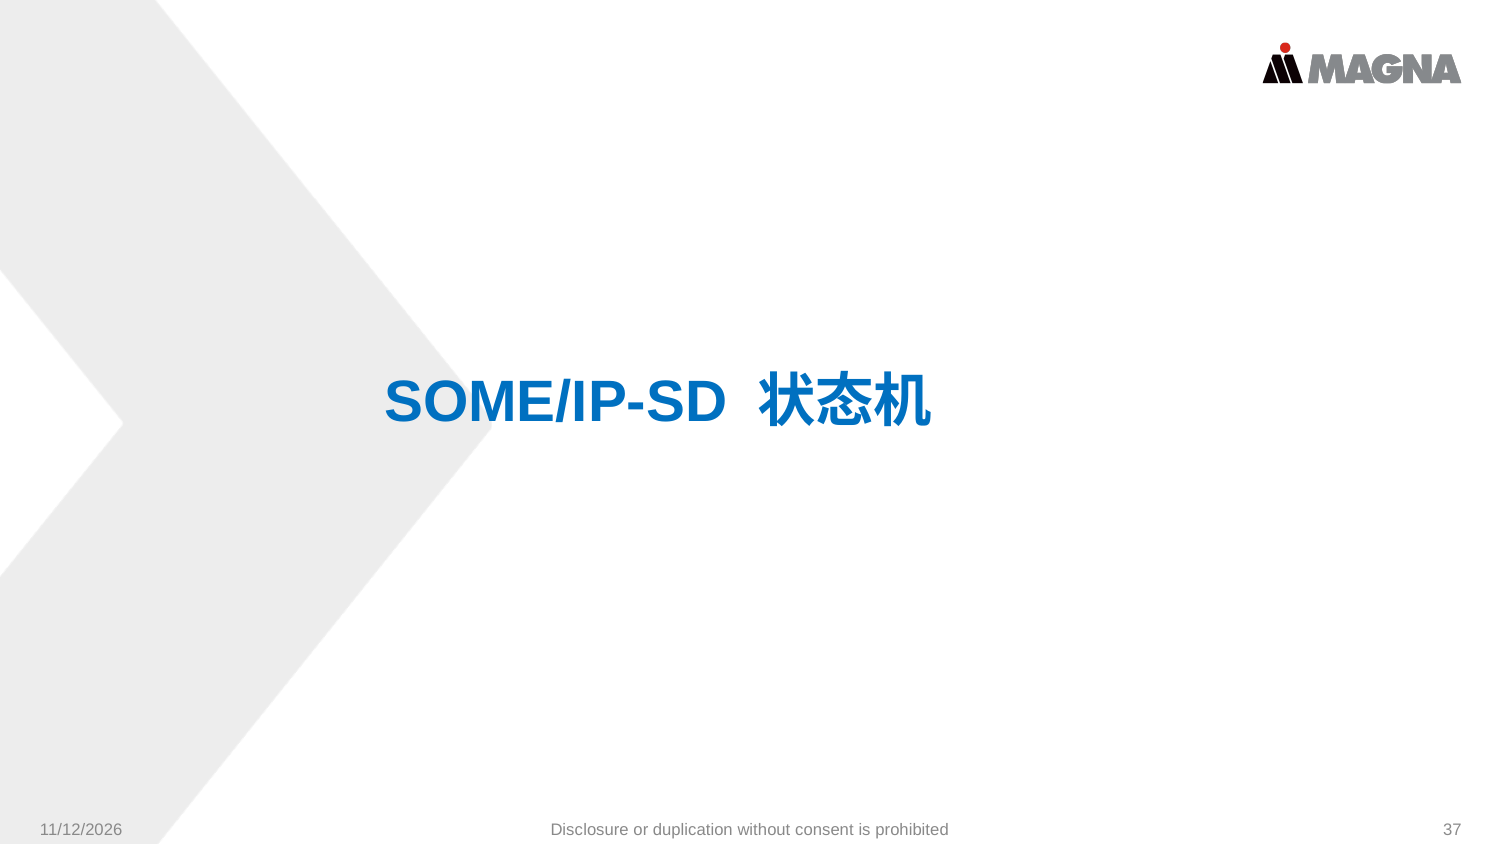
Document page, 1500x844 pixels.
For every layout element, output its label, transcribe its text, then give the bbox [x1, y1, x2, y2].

text_box SOME/IP-SD 状态机 [369, 355, 1182, 441]
picture [1260, 40, 1464, 86]
footer Disclosure or duplication without consent is prohibited [262, 817, 1238, 841]
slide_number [24, 817, 250, 841]
slide_number 37 [1251, 817, 1477, 841]
